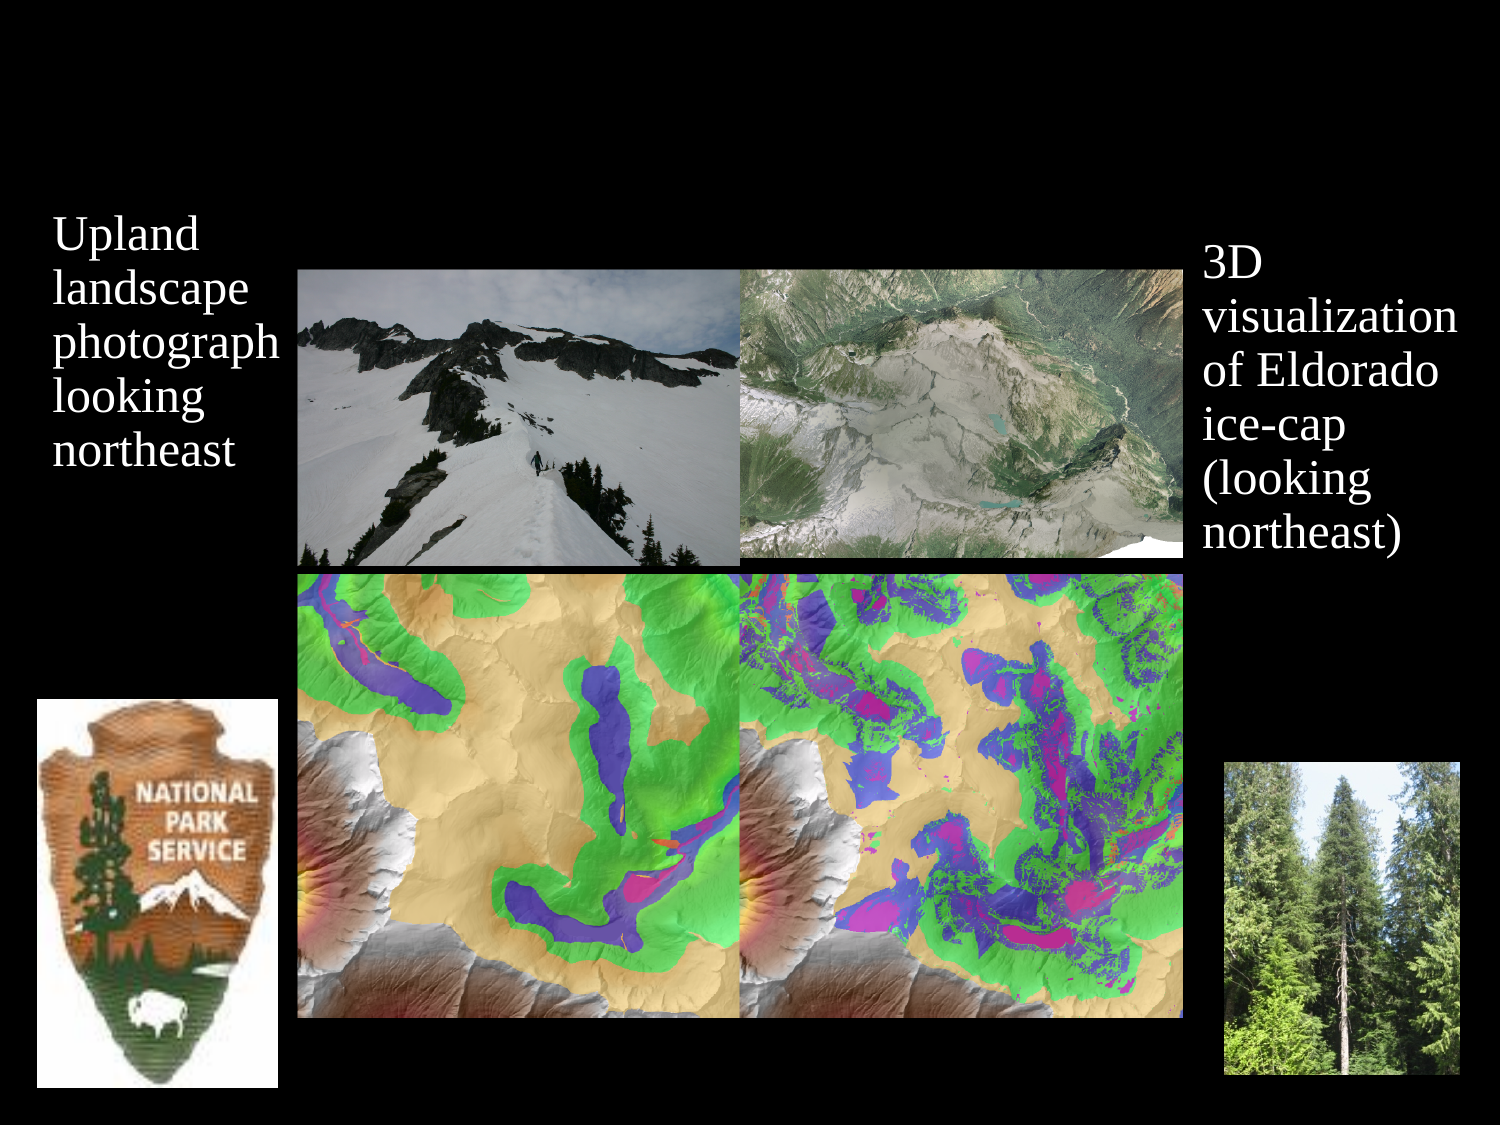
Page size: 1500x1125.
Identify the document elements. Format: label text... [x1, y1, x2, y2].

text_box Upland landscape photograph looking northeast [37, 199, 325, 485]
picture [290, 262, 1190, 1027]
picture [1224, 762, 1460, 1076]
picture [37, 699, 278, 1088]
text_box 3D visualization of Eldorado ice-cap (looking northeast) [1187, 228, 1500, 567]
